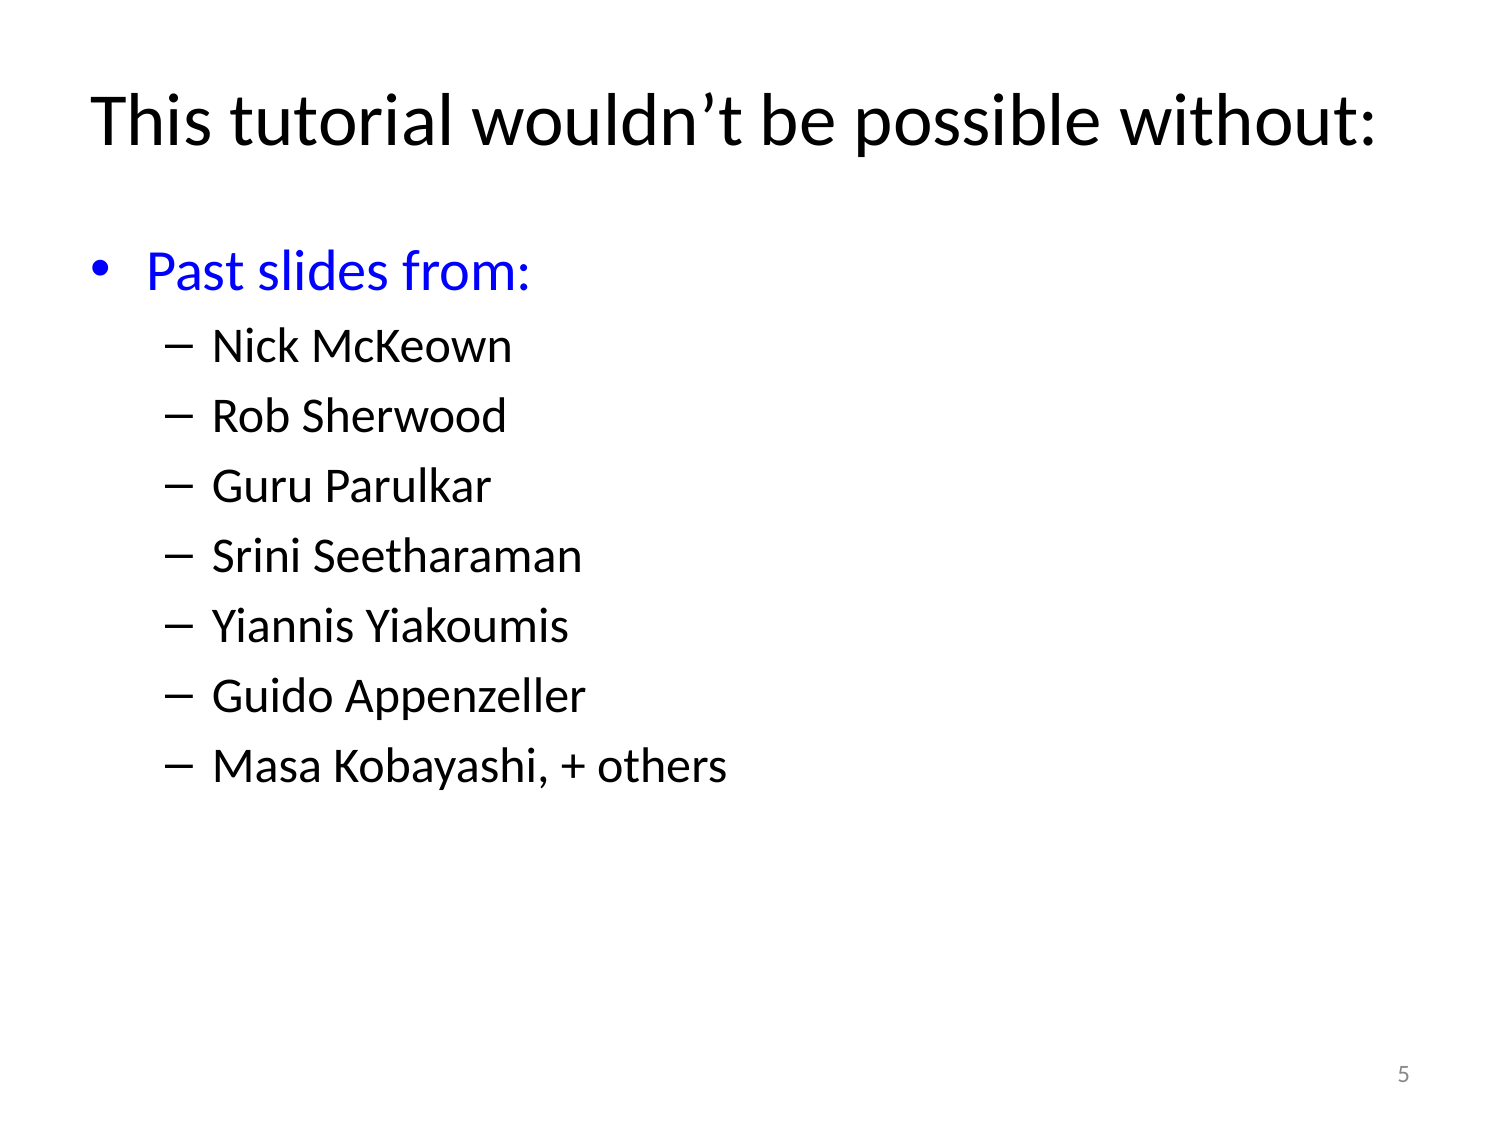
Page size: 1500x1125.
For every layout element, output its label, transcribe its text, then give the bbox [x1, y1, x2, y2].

slide_number 5 [1074, 1042, 1425, 1103]
list Past slides from: Nick McKeown Rob Sherwood Guru Parulkar Srini Seetharaman Yiannis Yiakoumis Guido Appenzeller Masa Kobayashi, + others [74, 224, 1426, 1006]
title This tutorial wouldn’t be possible without: [74, 40, 1426, 191]
